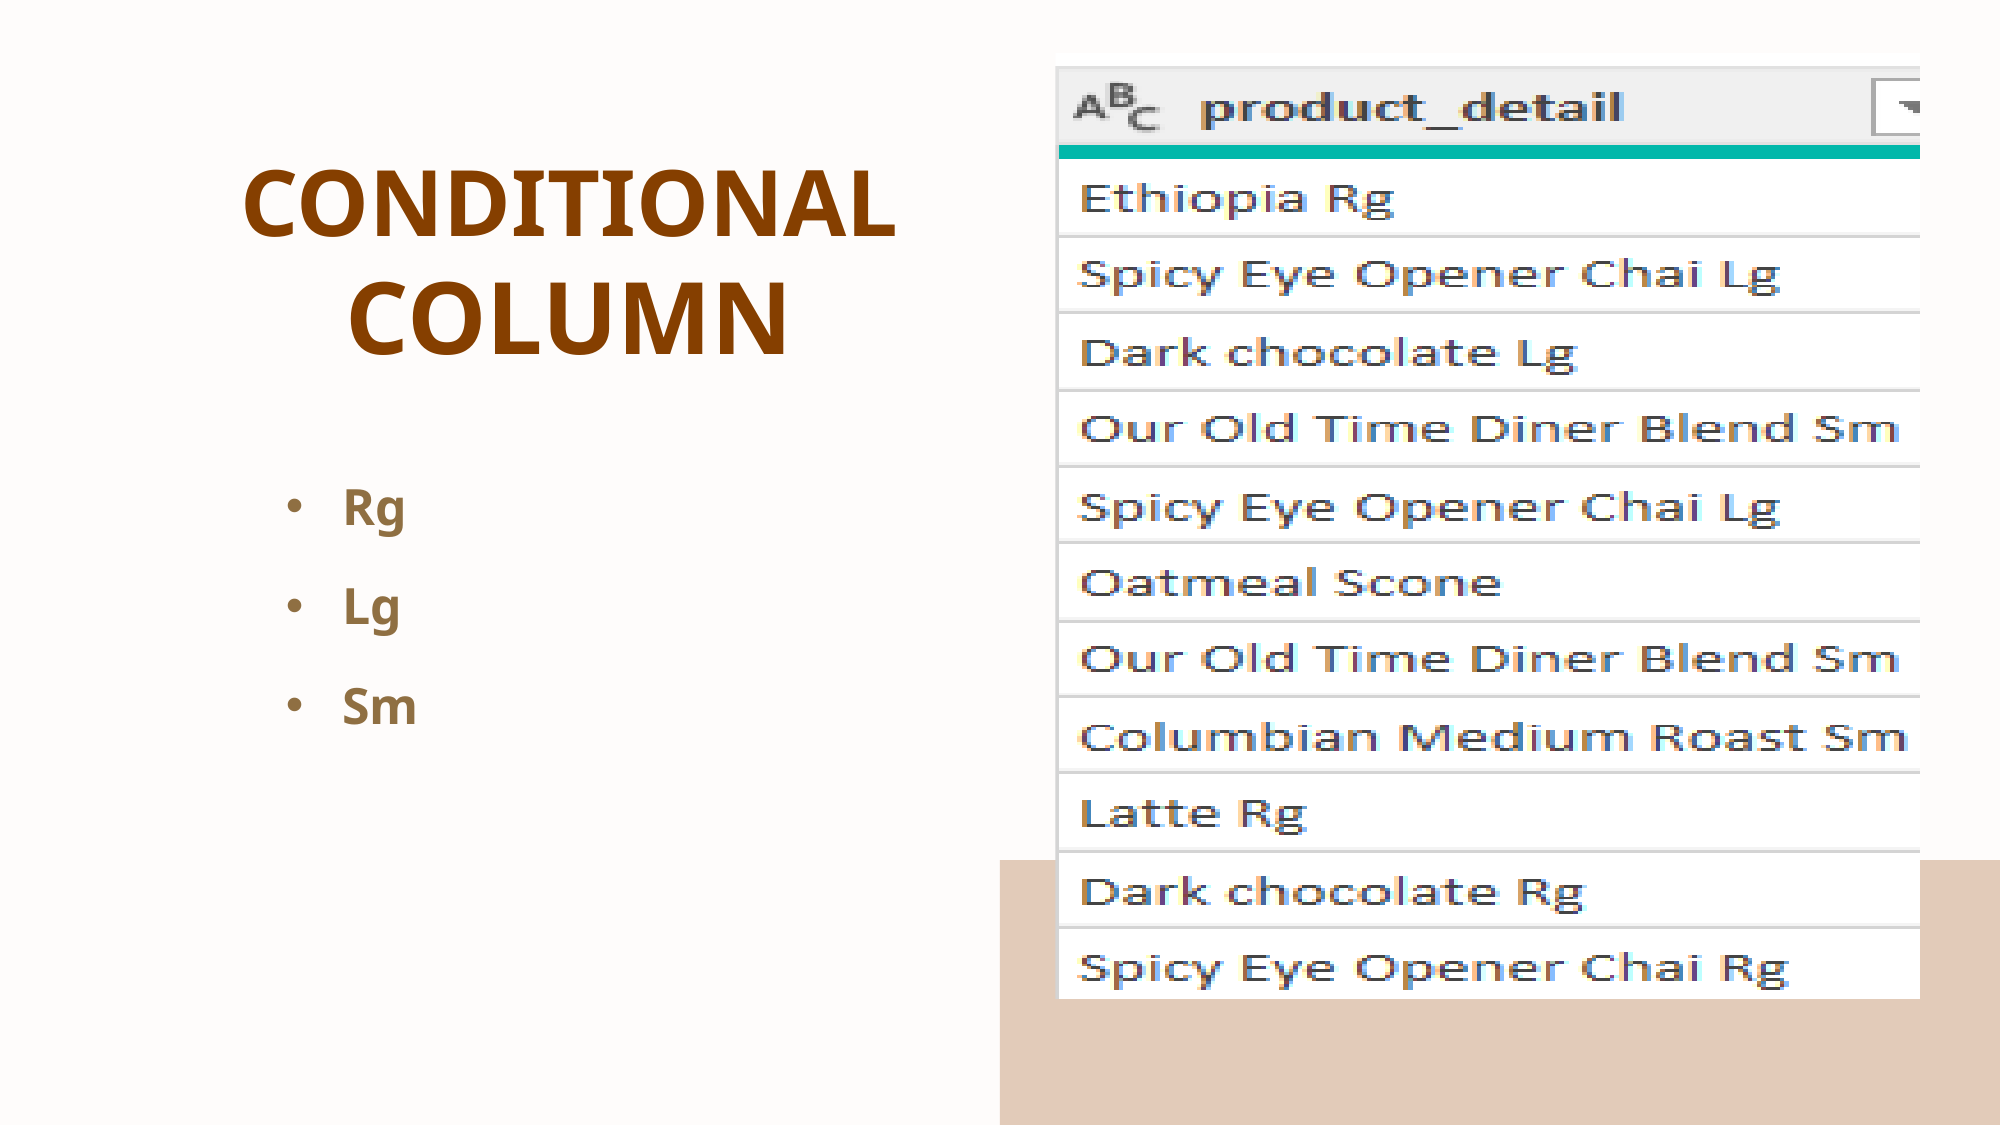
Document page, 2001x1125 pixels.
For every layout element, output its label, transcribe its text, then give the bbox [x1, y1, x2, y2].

list Rg [270, 460, 974, 550]
title Conditional column [164, 117, 974, 401]
list Lg [270, 560, 974, 649]
list Sm [270, 660, 974, 749]
picture [1055, 53, 1920, 999]
